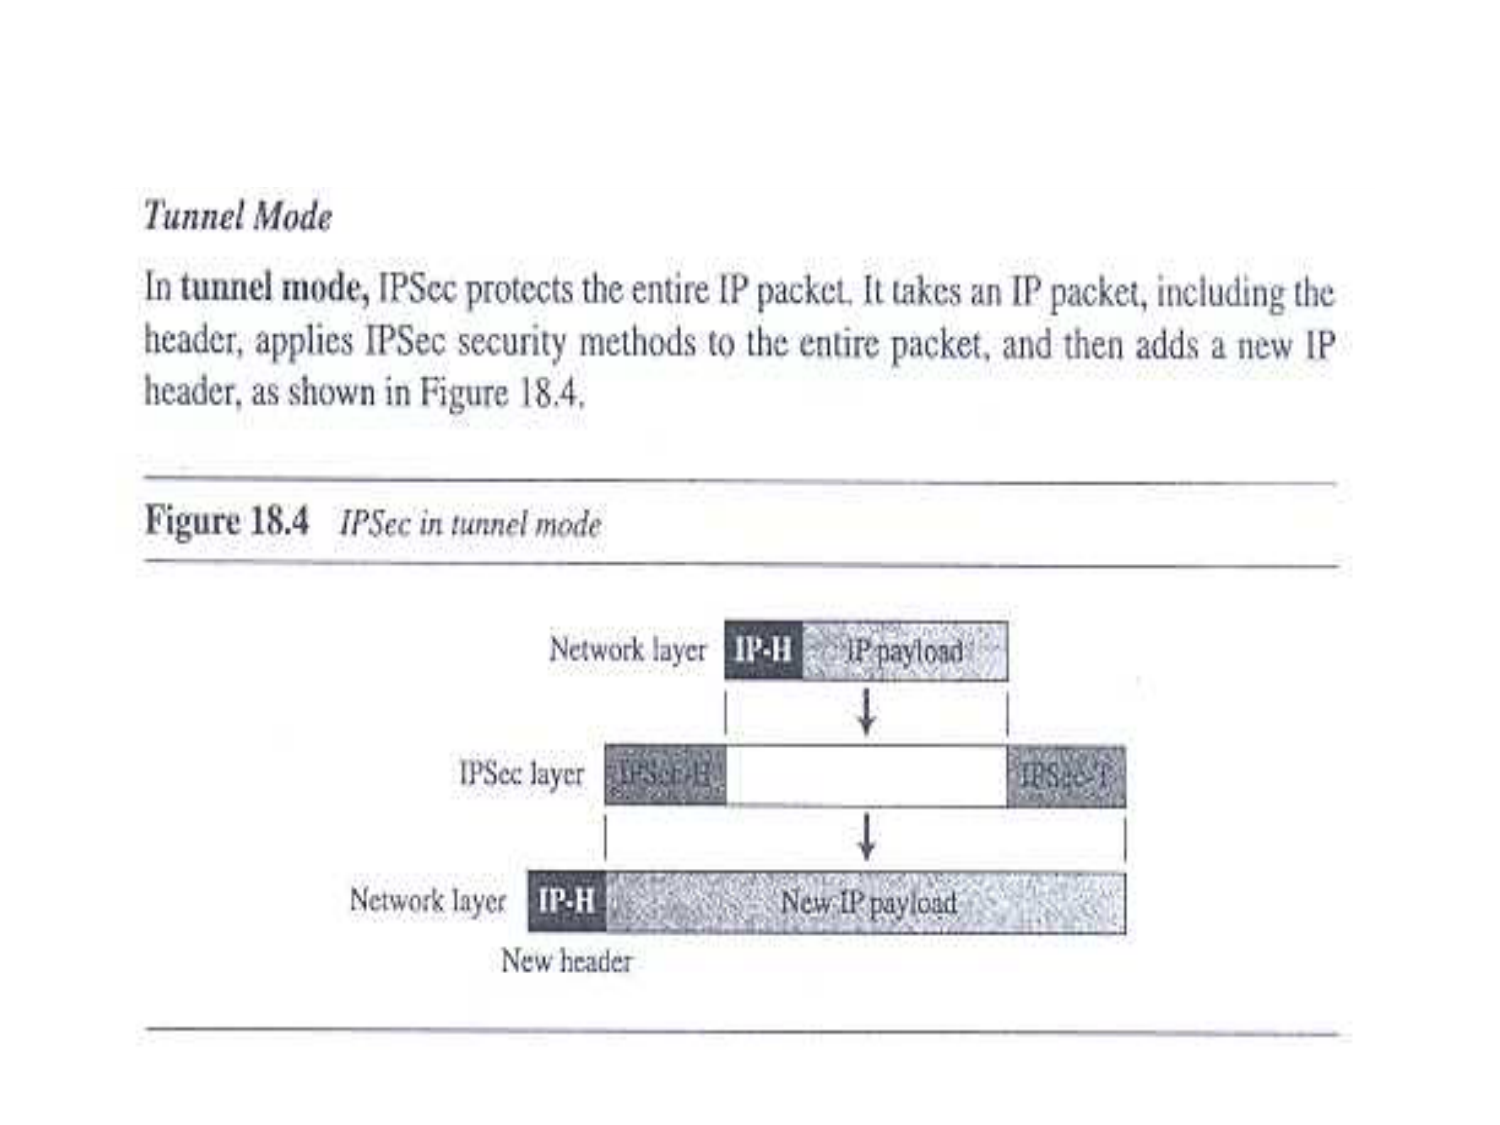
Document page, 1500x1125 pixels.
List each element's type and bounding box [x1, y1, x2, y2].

picture [112, 187, 1376, 1051]
